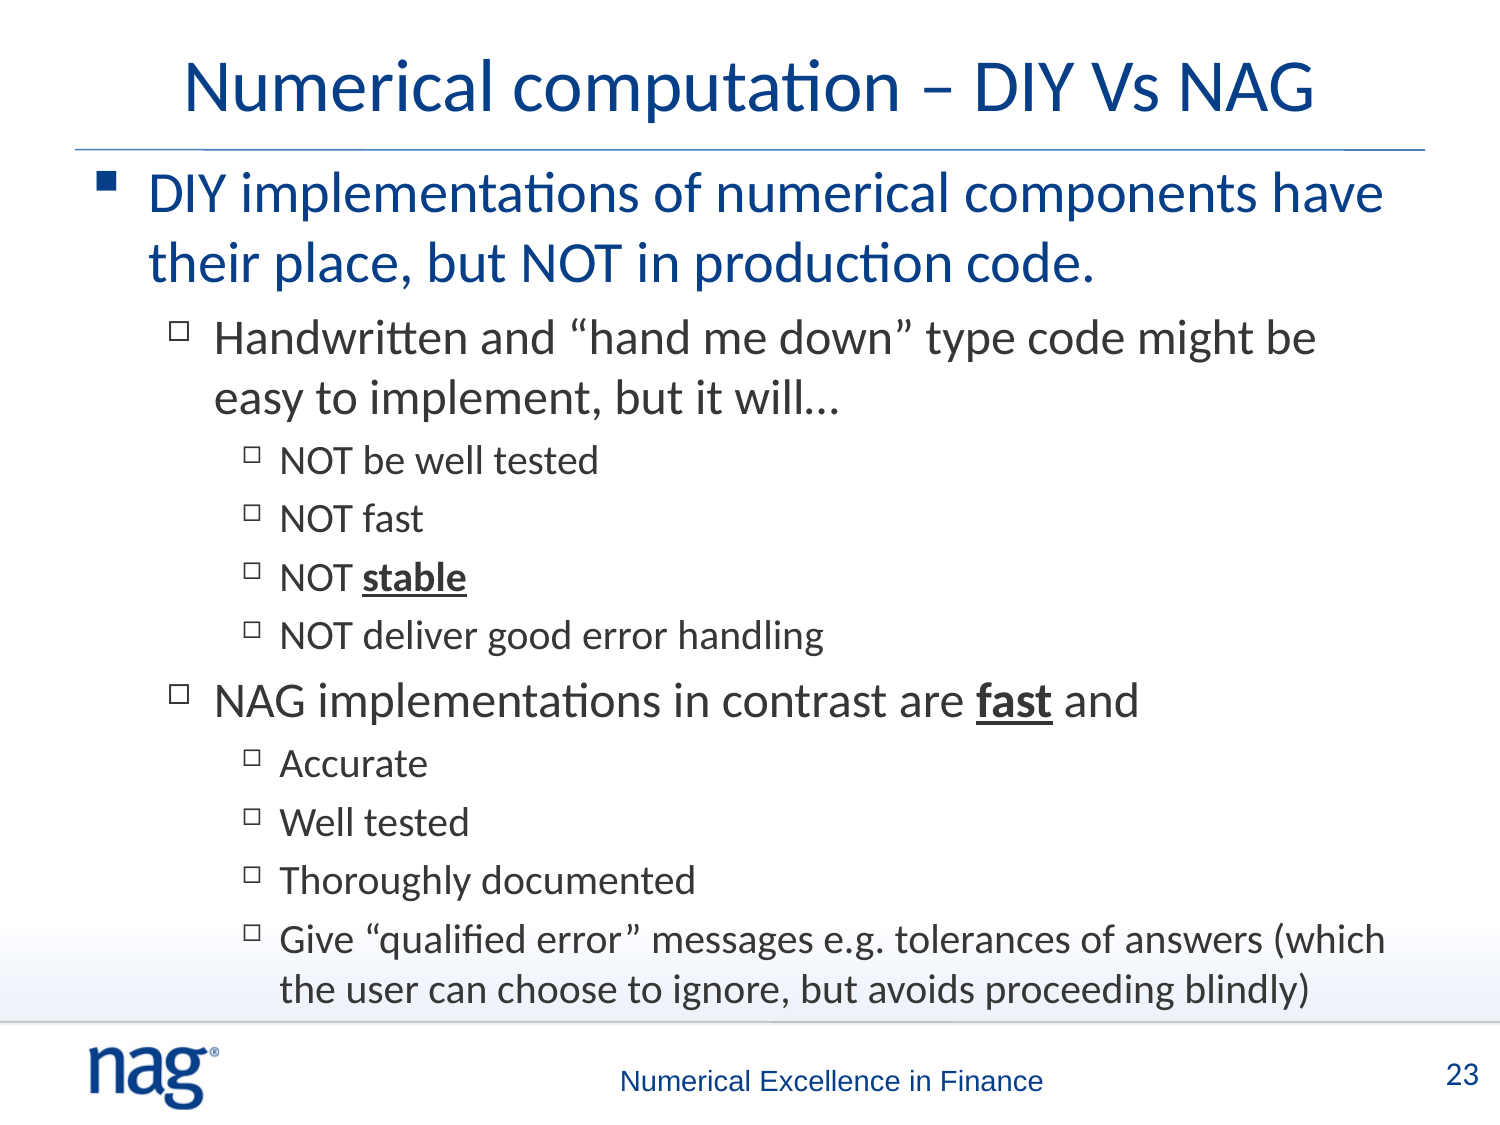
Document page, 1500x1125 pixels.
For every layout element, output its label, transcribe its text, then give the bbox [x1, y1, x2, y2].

picture [82, 1040, 225, 1118]
title Numerical computation – DIY Vs NAG [74, 24, 1426, 138]
list DIY implementations of numerical components have their place, but NOT in production code. Handwritten and “hand me down” type code might be easy to implement, but it will… NOT be well tested NOT fast NOT stable NOT deliver good error handling NAG implementations in contrast are fast and Accurate Well tested Thoroughly documented Give “qualified error” messages e.g. tolerances of answers (which the user can choose to ignore, but avoids proceeding blindly) [76, 160, 1428, 924]
